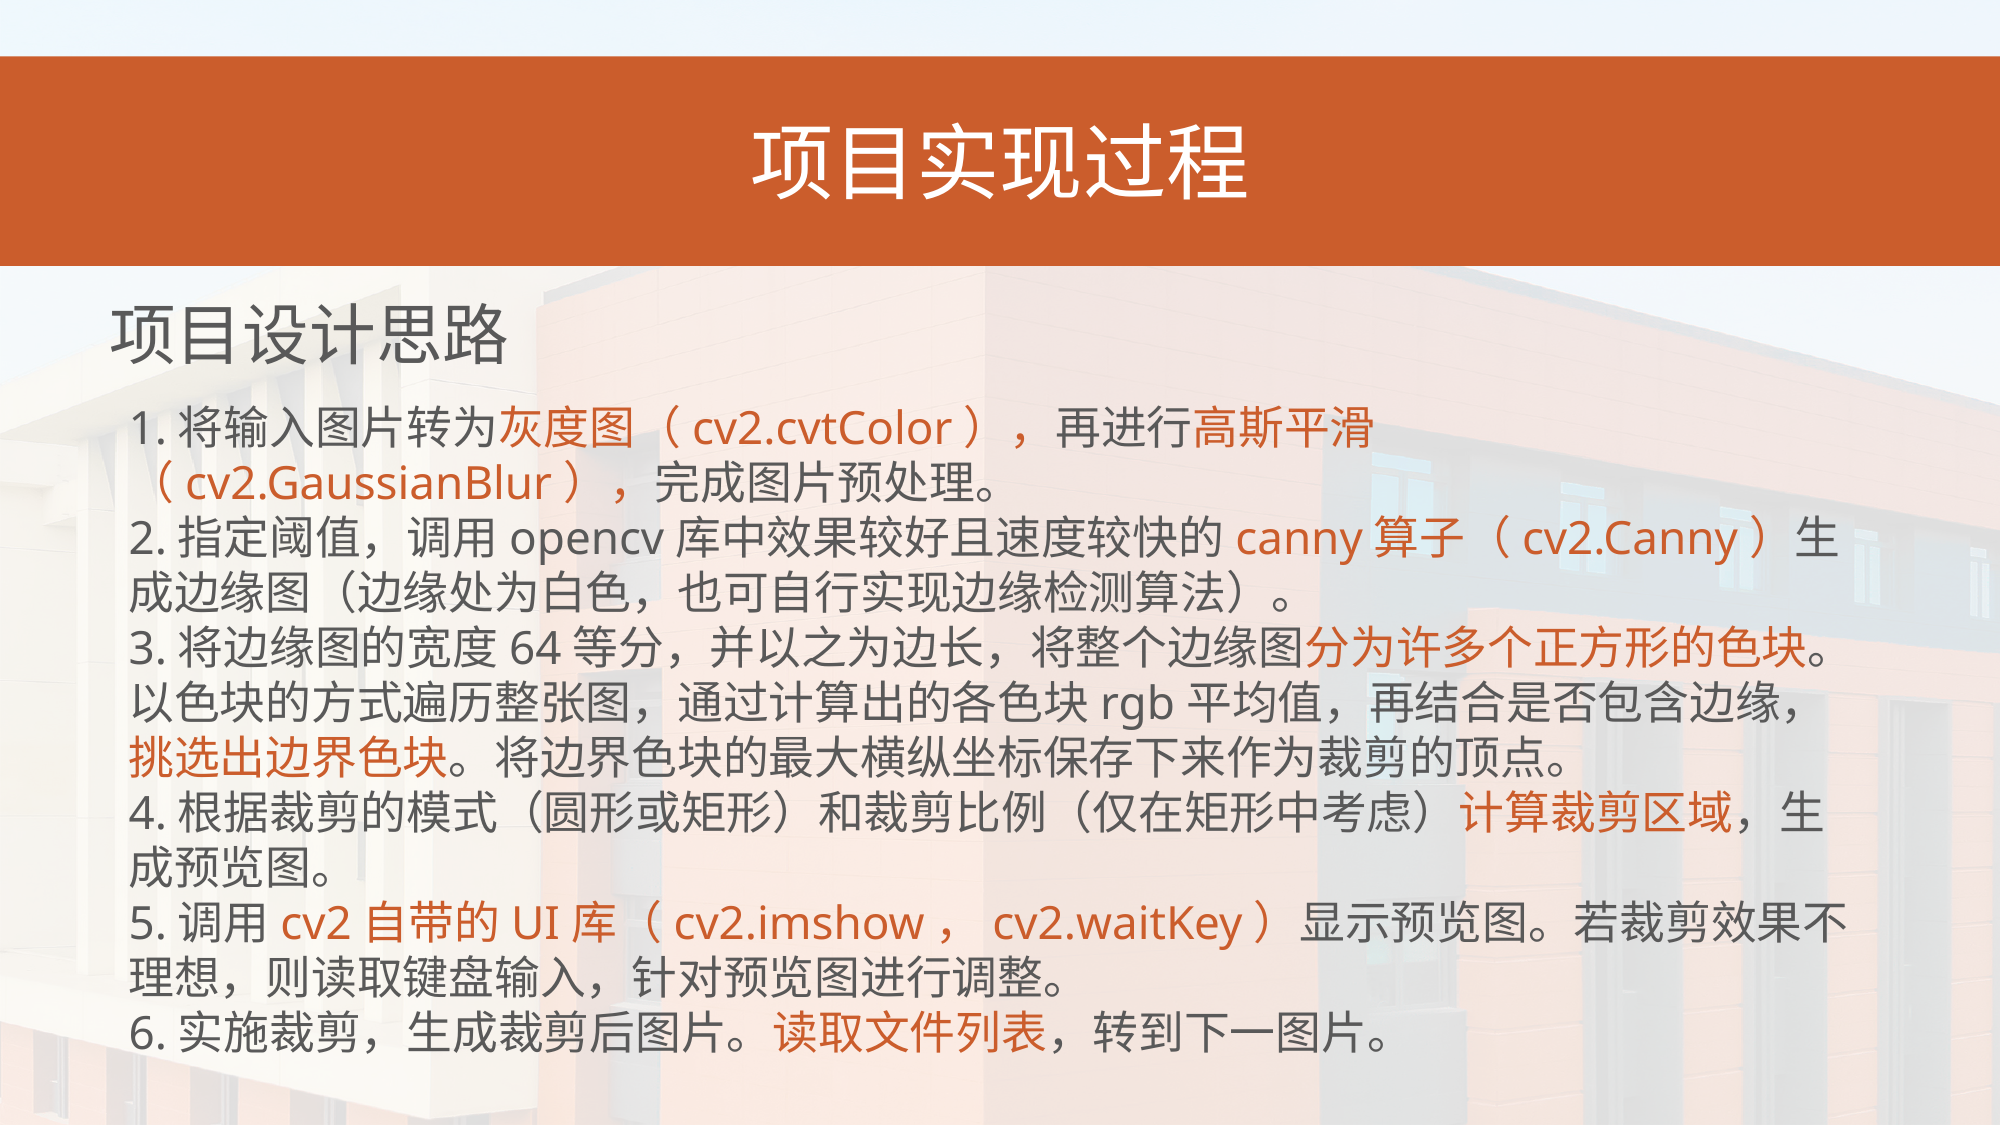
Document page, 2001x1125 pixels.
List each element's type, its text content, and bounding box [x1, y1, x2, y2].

text_box [0, 55, 2000, 267]
text_box 项目实现过程 [735, 103, 1265, 218]
text_box 1.将输入图片转为灰度图（cv2.cvtColor），再进行高斯平滑（cv2.GaussianBlur），完成图片预处理。 2.指定阈值，调用opencv库中效果较好且速度较快的canny算子（cv2.Canny）生成边缘图（边缘处为白色，也可自行实现边缘检测算法）。 3.将边缘图的宽度64等分，并以之为边长，将整个边缘图分为许多个正方形的色块。以色块的方式遍历整张图，通过计算出的各色块rgb平均值，再结合是否包含边缘，挑选出边界色块。将边界色块的最大横纵坐标保存下来作为裁剪的顶点。 4.根据裁剪的模式（圆形或矩形）和裁剪比例（仅在矩形中考虑）计算裁剪区域，生成预览图。 5.调用cv2自带的UI库（cv2.imshow，cv2.waitKey）显示预览图。若裁剪效果不理想，则读取键盘输入，针对预览图进行调整。 6.实施裁剪，生成裁剪后图片。读取文件列表，转到下一图片。 [113, 391, 1865, 1066]
text_box 项目设计思路 [94, 285, 1865, 381]
